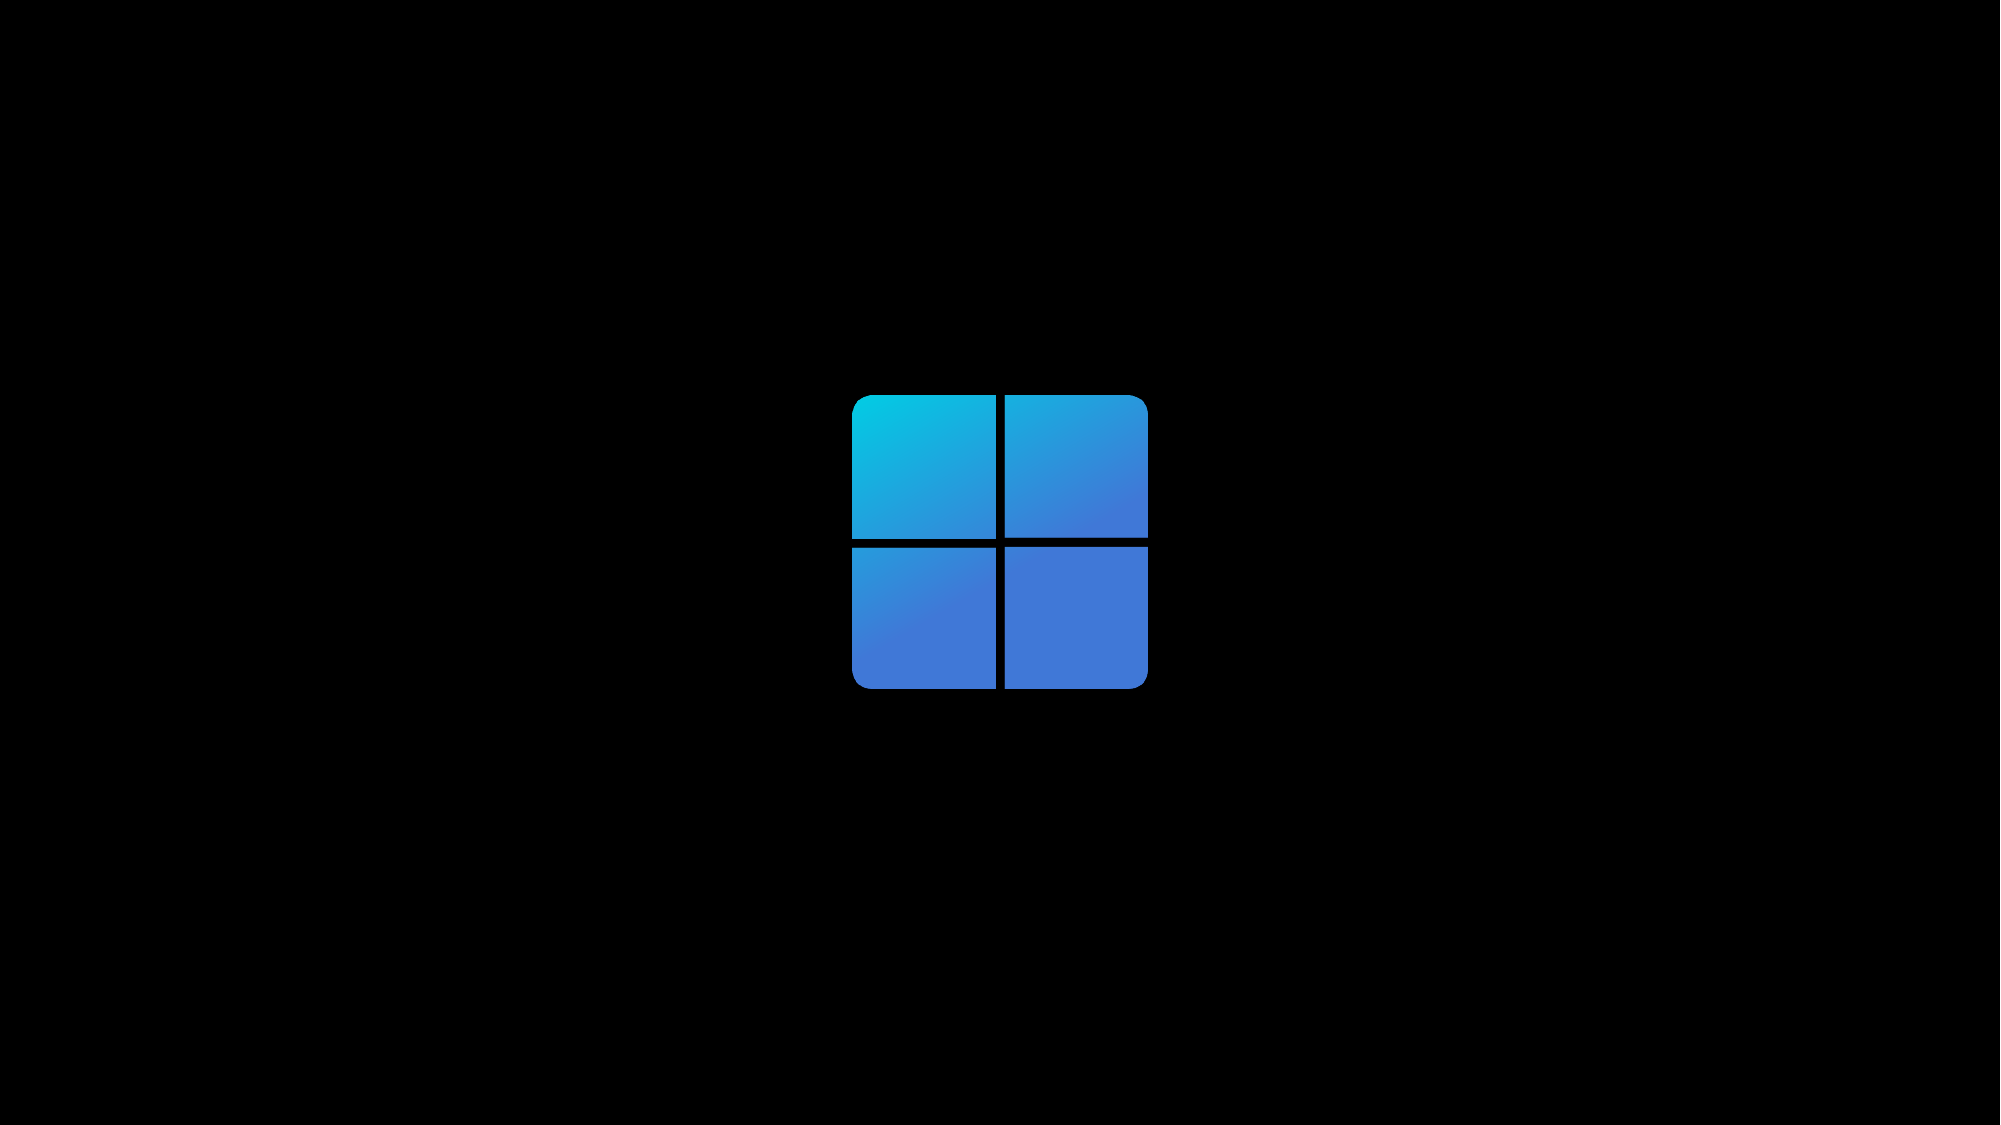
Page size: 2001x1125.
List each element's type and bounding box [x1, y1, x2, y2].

picture [852, 395, 951, 452]
picture [852, 395, 1148, 689]
